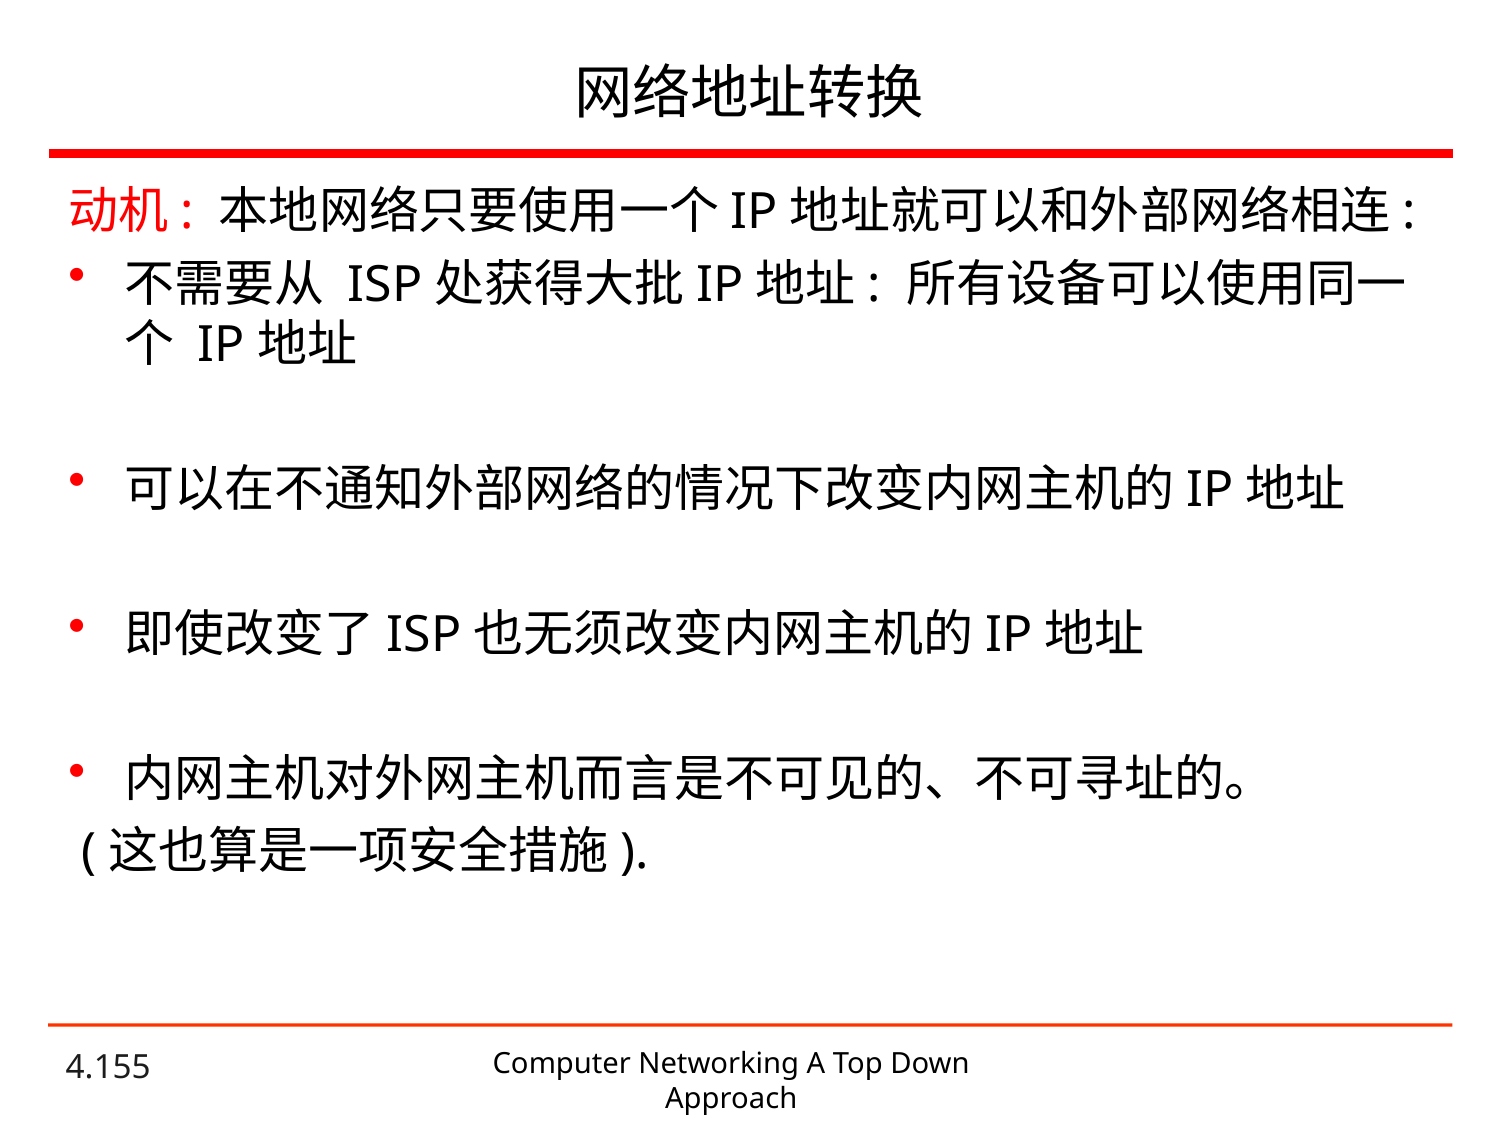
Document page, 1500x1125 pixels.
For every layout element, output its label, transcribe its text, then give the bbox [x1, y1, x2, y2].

title 网络地址转换 [55, 37, 1443, 143]
list 动机: 本地网络只要使用一个IP地址就可以和外部网络相连: 不需要从 ISP处获得大批IP地址: 所有设备可以使用同一个 IP地址 可以在不通知外部网络的情况下改变内网主机的IP地址 即使改变了ISP也无须改变内网主机的IP地址 内网主机对外网主机而言是不可见的、不可寻址的。 (这也算是一项安全措施). [53, 170, 1447, 1011]
